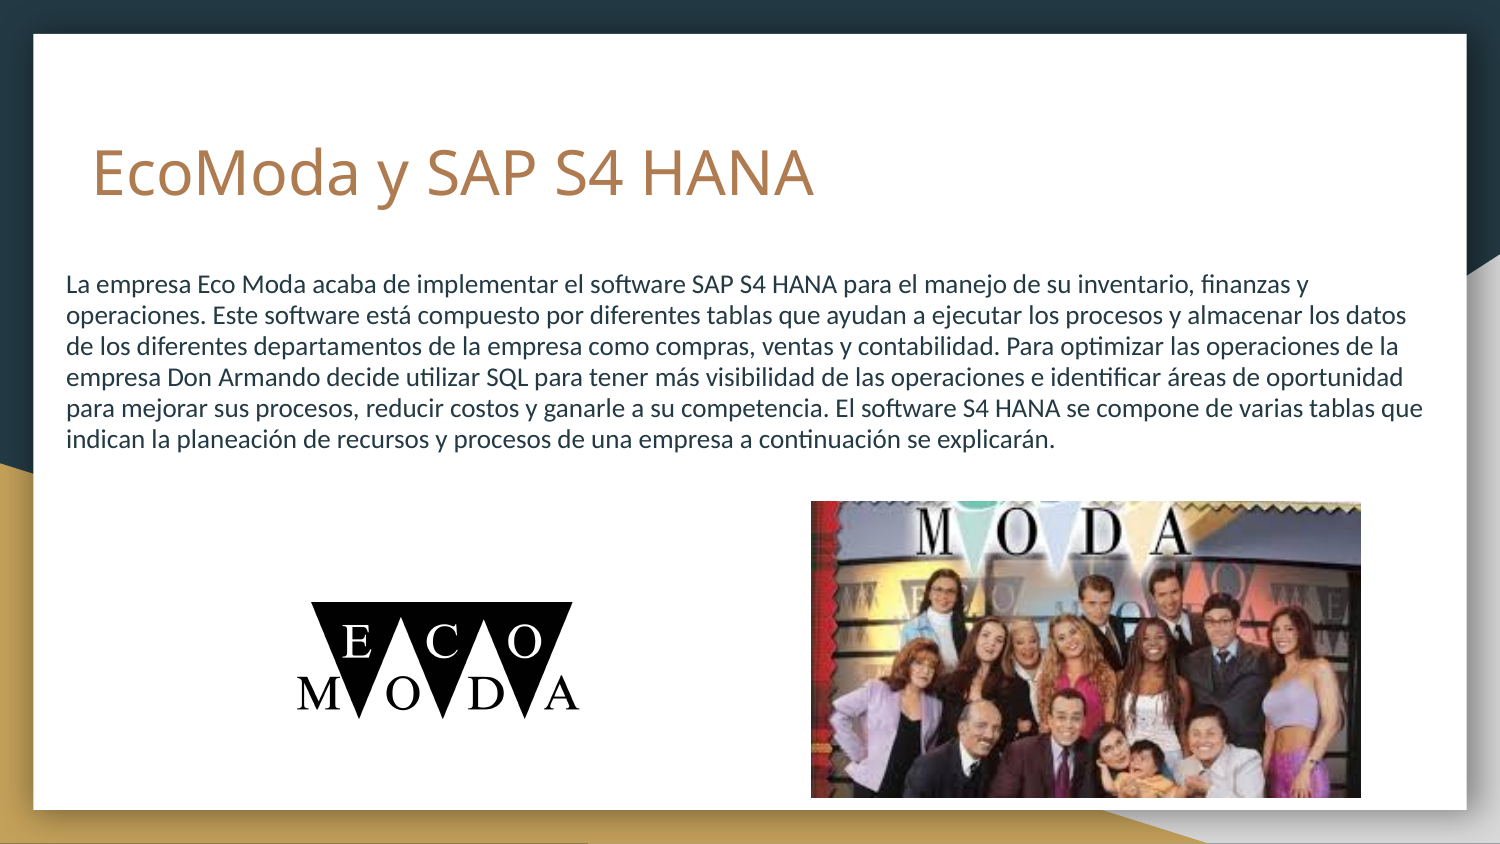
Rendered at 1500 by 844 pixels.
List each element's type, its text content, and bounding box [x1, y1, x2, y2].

picture [811, 501, 1361, 798]
title EcoModa y SAP S4 HANA [76, 113, 1308, 254]
list La empresa Eco Moda acaba de implementar el software SAP S4 HANA para el manejo de su inventario, finanzas y operaciones. Este software está compuesto por diferentes tablas que ayudan a ejecutar los procesos y almacenar los datos de los diferentes departamentos de la empresa como compras, ventas y contabilidad. Para optimizar las operaciones de la empresa Don Armando decide utilizar SQL para tener más visibilidad de las operaciones e identificar áreas de oportunidad para mejorar sus procesos, reducir costos y ganarle a su competencia. El software S4 HANA se compone de varias tablas que indican la planeación de recursos y procesos de una empresa a continuación se explicarán. [51, 254, 1449, 815]
picture [293, 599, 582, 723]
